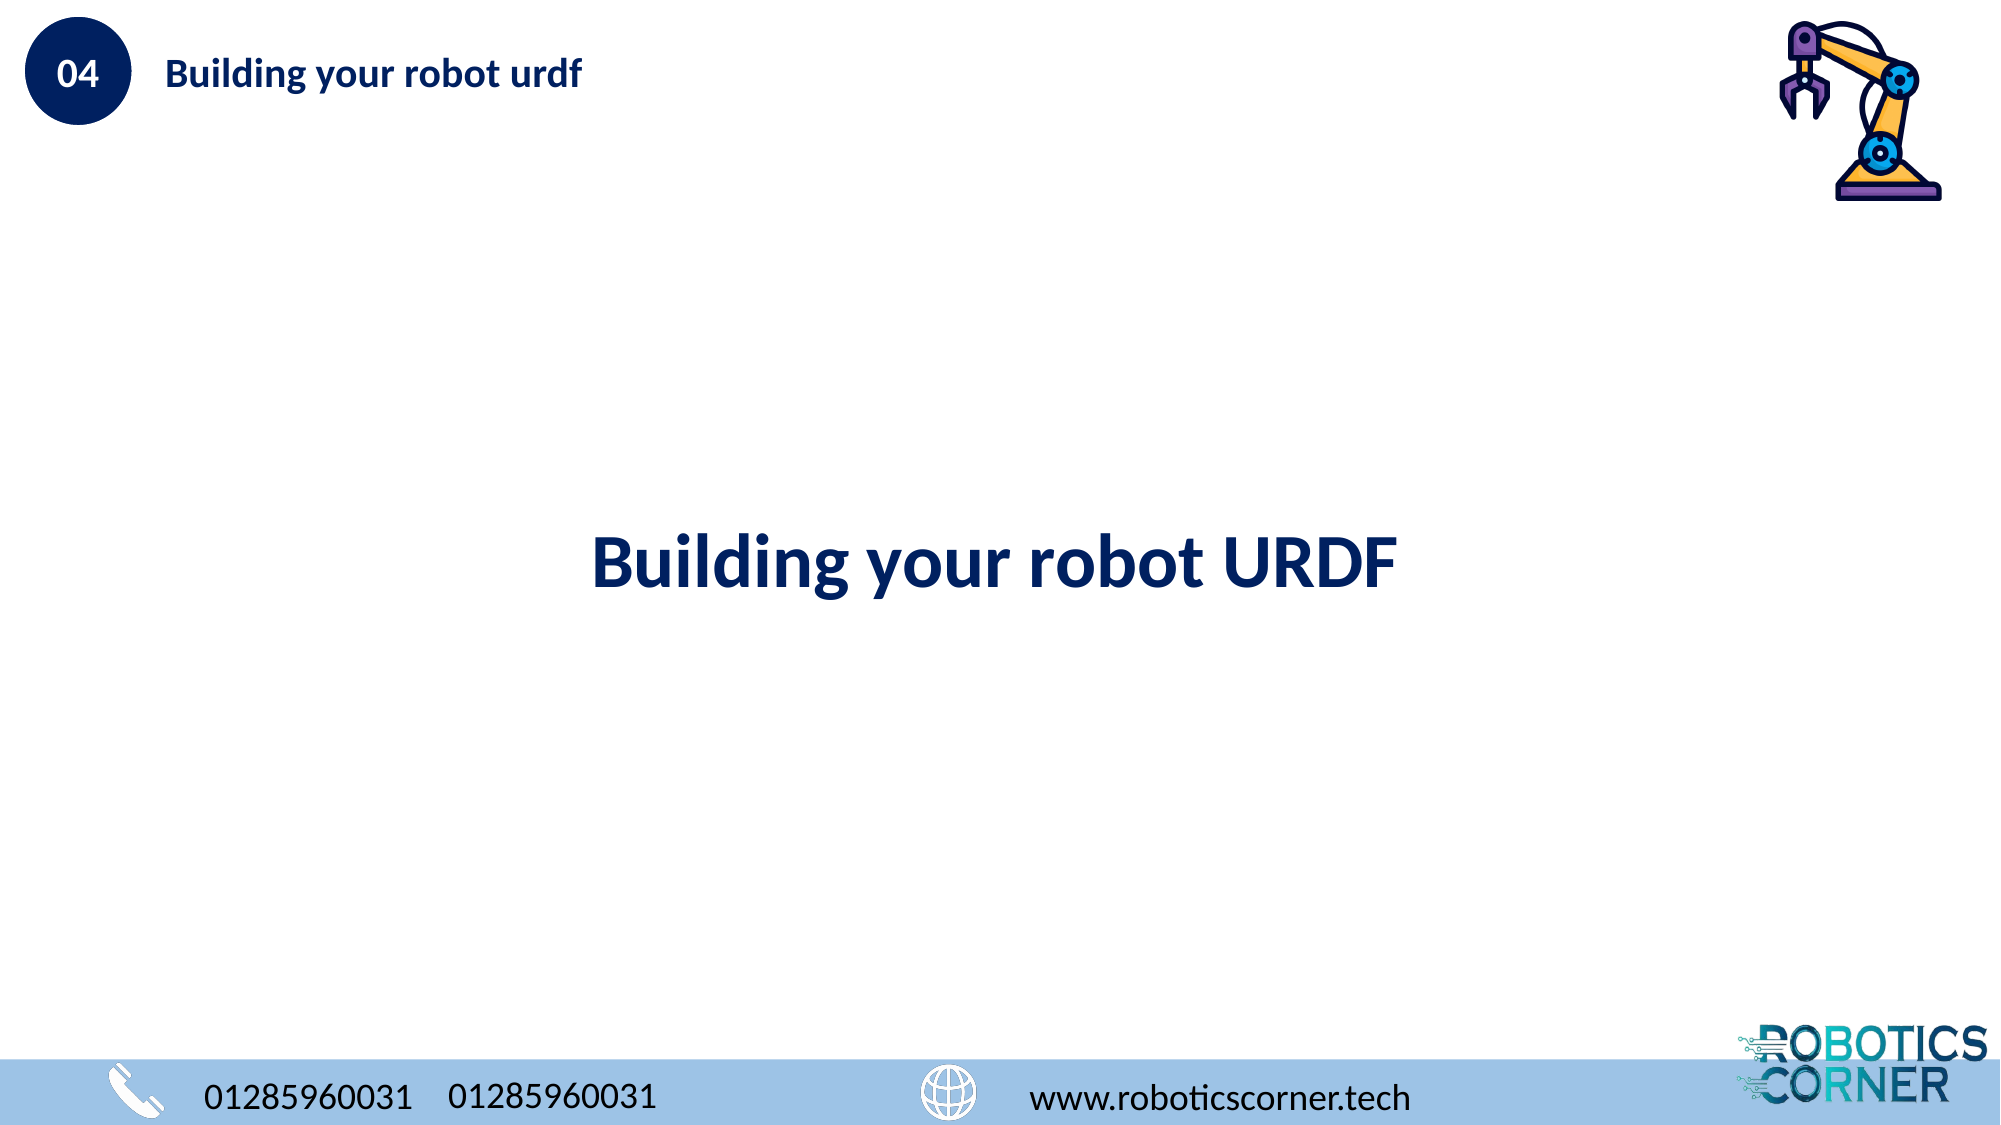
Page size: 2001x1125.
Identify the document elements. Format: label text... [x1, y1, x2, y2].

text_box 01285960031 [189, 1064, 440, 1125]
text_box Building your robot urdf [150, 38, 622, 103]
picture [1771, 21, 1950, 201]
picture [1723, 923, 1996, 1125]
picture [915, 1059, 981, 1125]
text_box [137, 386, 1080, 938]
text_box 04 [21, 13, 135, 129]
text_box [1996, 1058, 2000, 1125]
text_box 01285960031 [433, 1063, 684, 1124]
text_box [0, 1058, 1723, 1125]
picture [103, 1057, 170, 1124]
title Building your robot URDF [576, 478, 1424, 647]
text_box www.roboticscorner.tech [1014, 1065, 1430, 1125]
